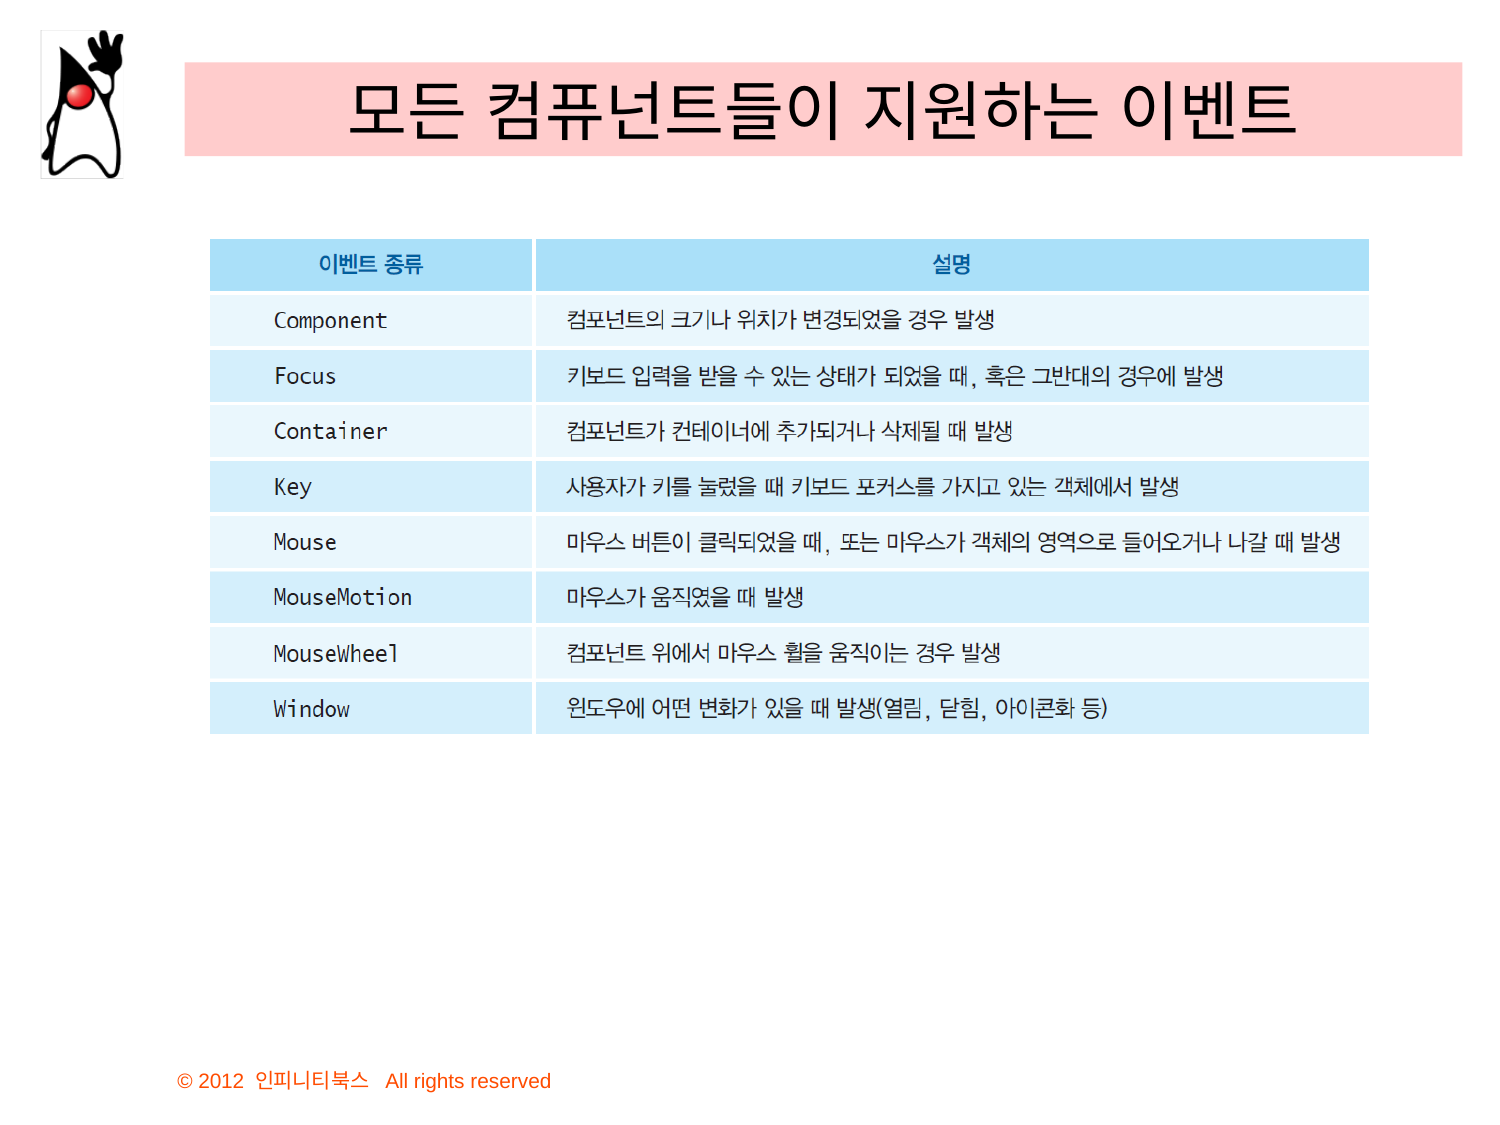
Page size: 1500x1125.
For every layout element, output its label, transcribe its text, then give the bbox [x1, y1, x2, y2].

picture [208, 236, 1375, 739]
picture [39, 30, 124, 179]
title 모든 컴퓨넌트들이 지원하는 이벤트 [184, 62, 1463, 157]
